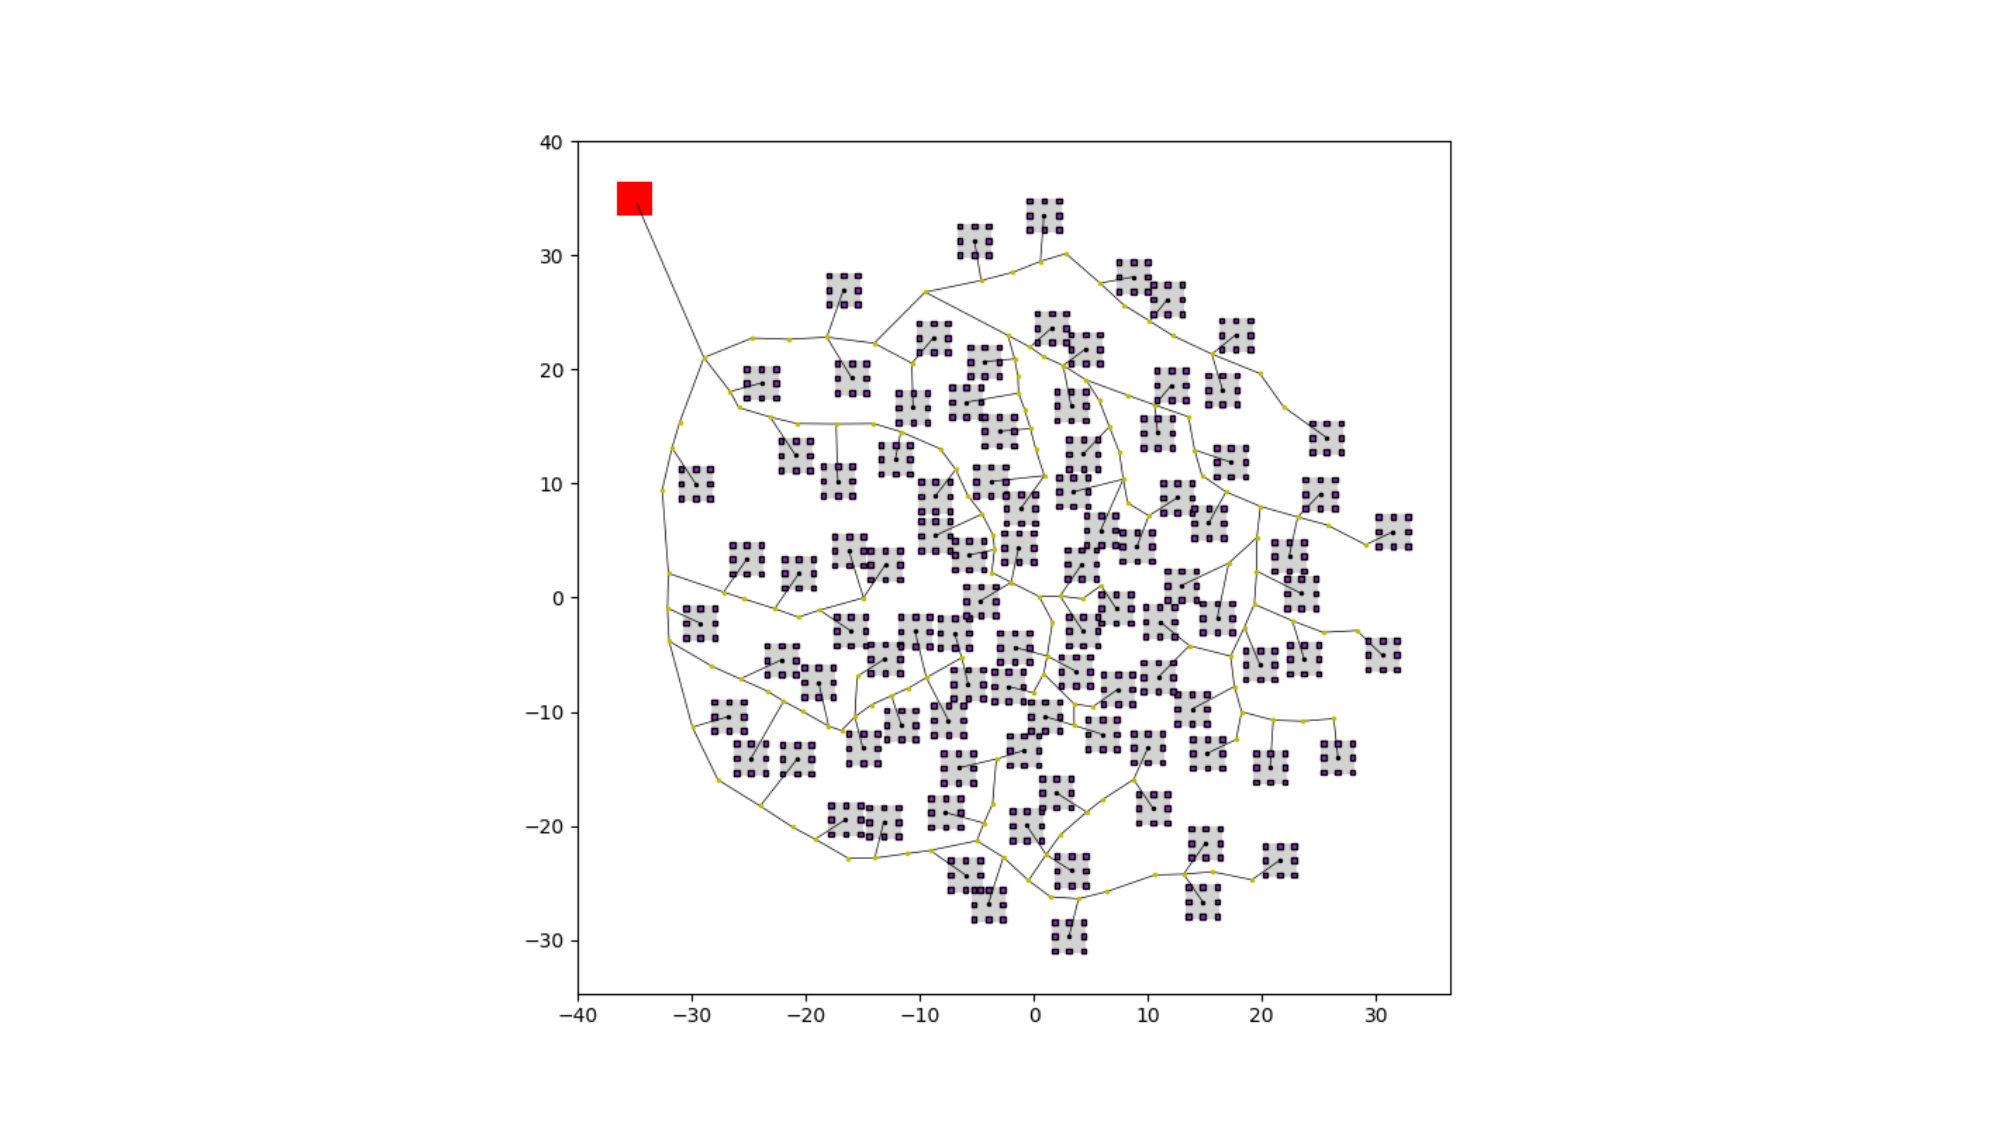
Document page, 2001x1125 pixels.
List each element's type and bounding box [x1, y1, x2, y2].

picture [437, 0, 1563, 1125]
